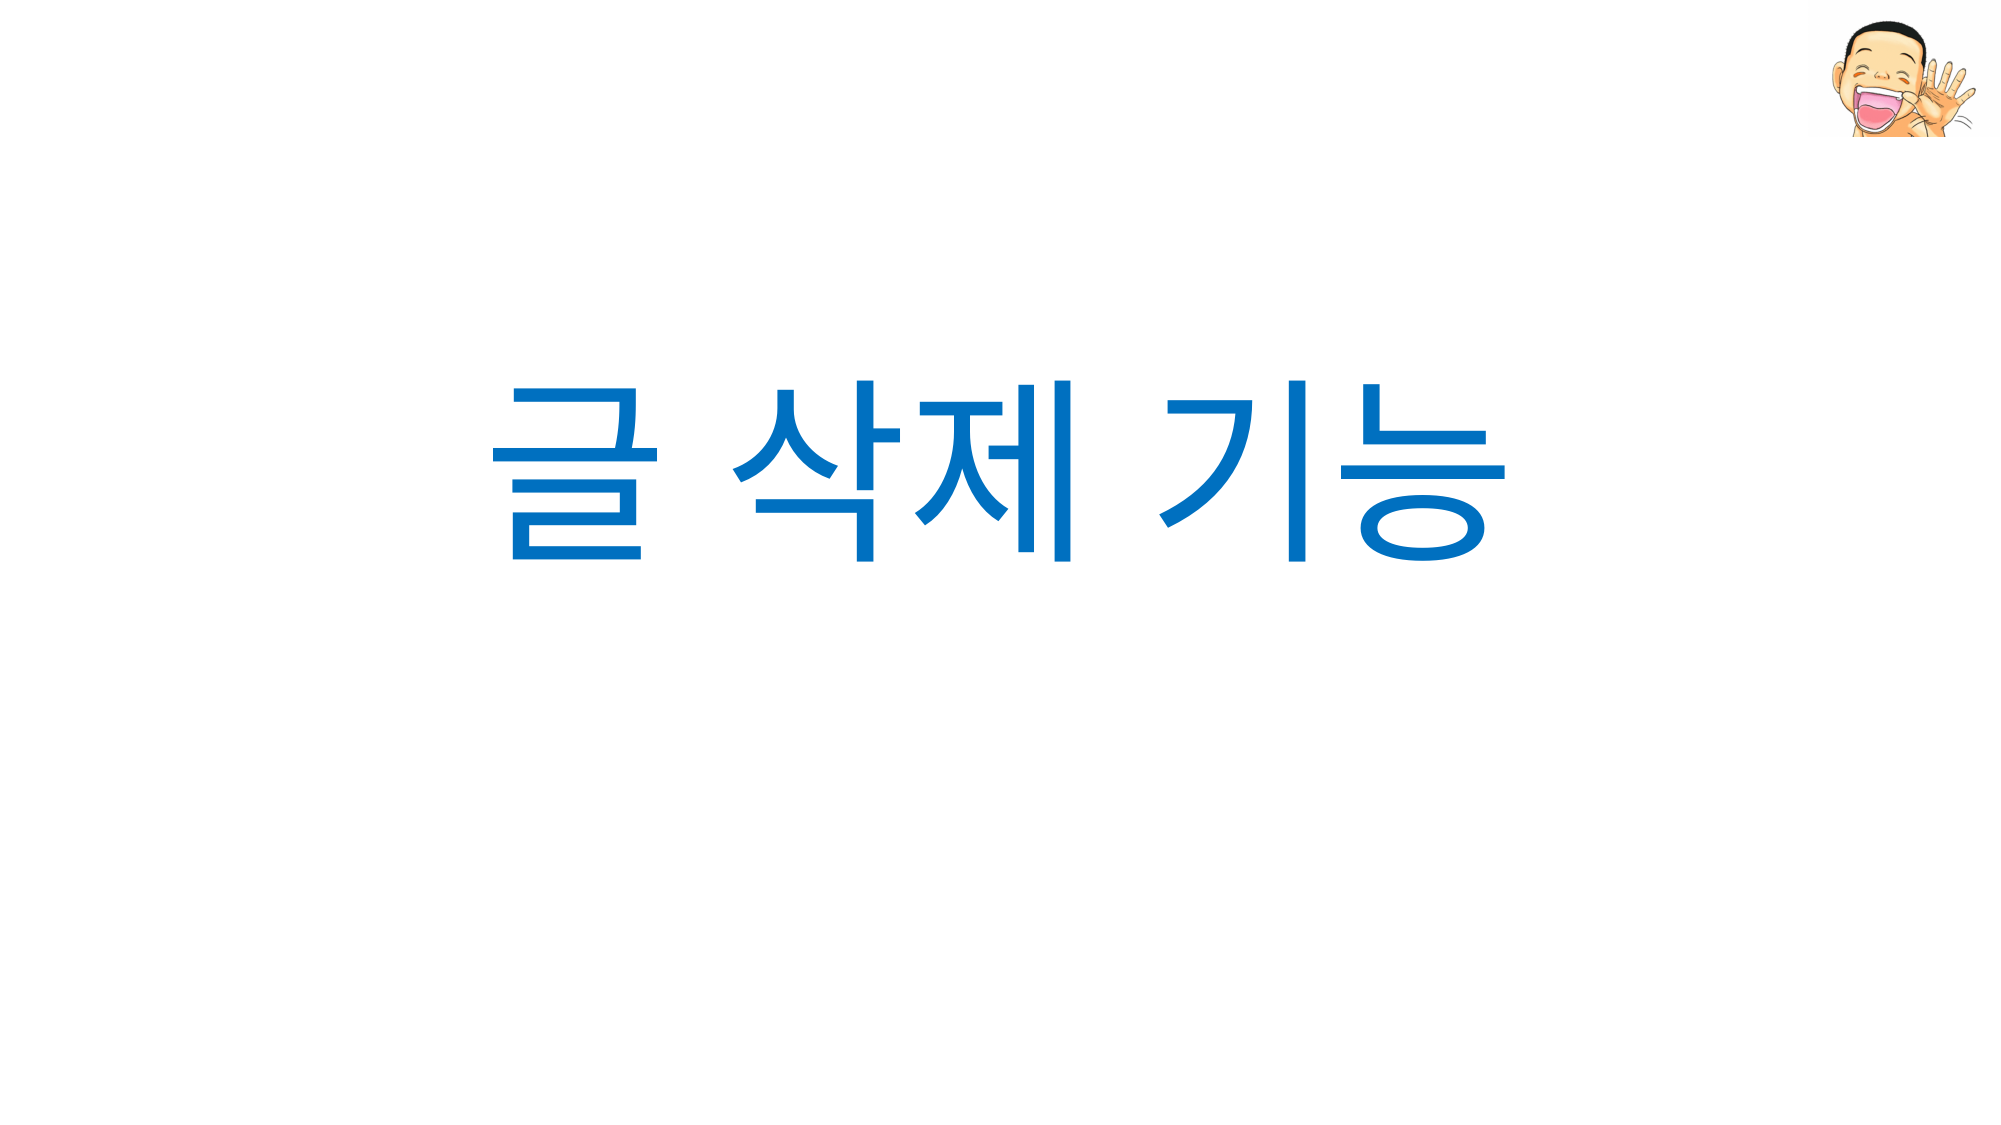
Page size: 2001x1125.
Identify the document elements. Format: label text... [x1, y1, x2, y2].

text_box 글 삭제 기능 [0, 218, 2000, 594]
picture [1808, 0, 2000, 137]
